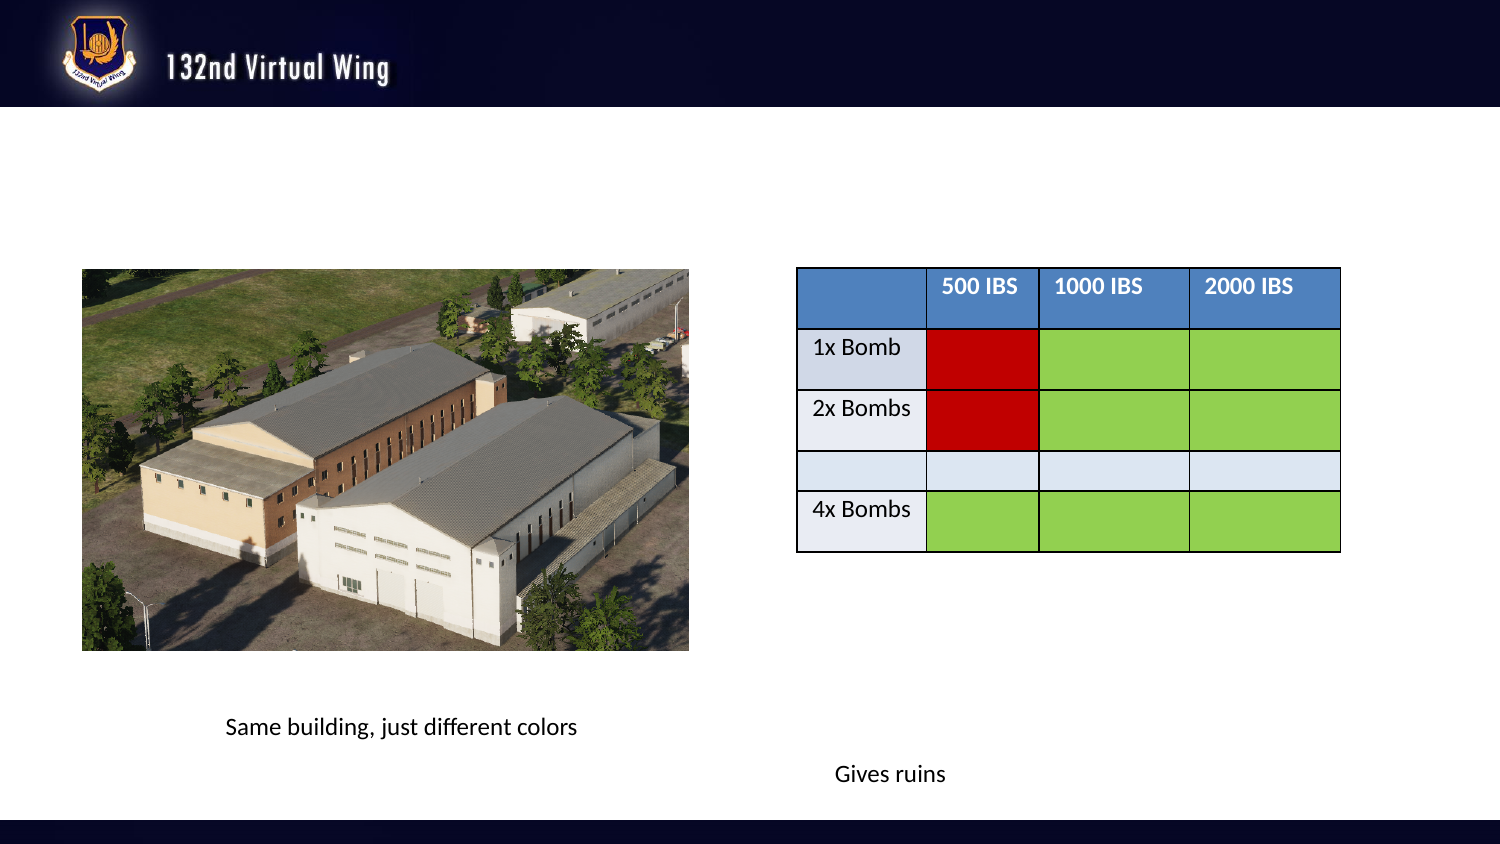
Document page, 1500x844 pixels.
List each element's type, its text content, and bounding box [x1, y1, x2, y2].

table_cell 4x Bombs [798, 492, 926, 551]
table_cell 1x Bomb [798, 330, 926, 389]
text_box Same building, just different colors [210, 703, 797, 748]
table_cell [927, 391, 1038, 450]
picture [81, 269, 690, 651]
picture [0, 820, 1500, 844]
table_cell [1190, 330, 1340, 389]
table_header 1000 IBS [1040, 269, 1189, 328]
picture [0, 0, 1500, 107]
table_cell [1190, 452, 1340, 490]
table_cell [927, 492, 1038, 551]
text_box Gives ruins [820, 750, 1114, 795]
table_cell [798, 452, 926, 490]
table_cell [927, 452, 1038, 490]
table_cell [1190, 391, 1340, 450]
table_cell [927, 330, 1038, 389]
table_cell [1190, 492, 1340, 551]
table_cell [1040, 330, 1189, 389]
table_cell [1040, 391, 1189, 450]
table_cell 2x Bombs [798, 391, 926, 450]
table_cell [1040, 492, 1189, 551]
table_header [798, 269, 926, 328]
table_header 2000 IBS [1190, 269, 1340, 328]
table_header 500 IBS [927, 269, 1038, 328]
table_cell [1040, 452, 1189, 490]
